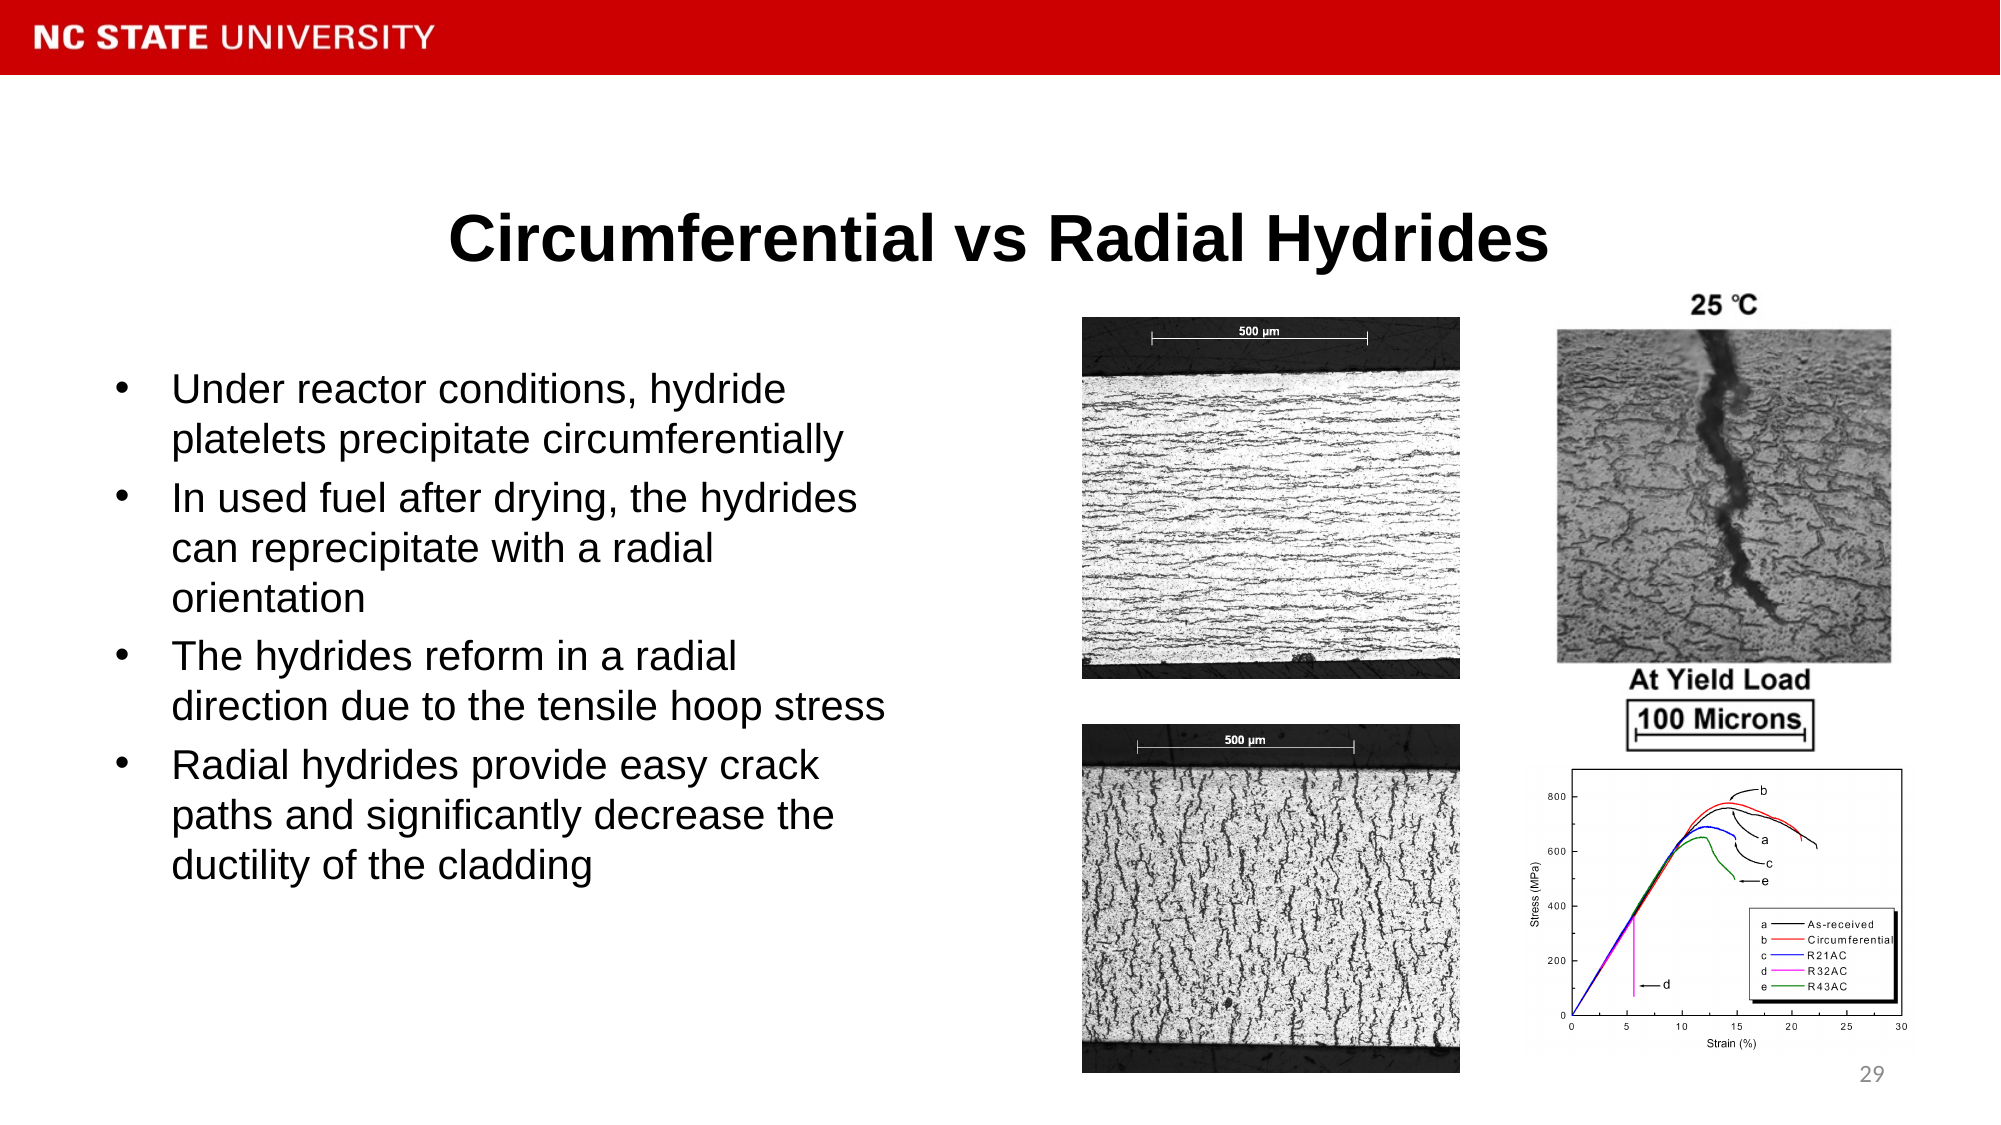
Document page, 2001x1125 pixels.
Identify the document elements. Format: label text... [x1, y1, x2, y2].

picture [1081, 724, 1460, 1073]
list Under reactor conditions, hydride platelets precipitate circumferentially In used fuel after drying, the hydrides can reprecipitate with a radial orientation The hydrides reform in a radial direction due to the tensile hoop stress Radial hydrides provide easy crack paths and significantly decrease the ductility of the cladding [99, 354, 918, 1005]
picture [1081, 317, 1460, 679]
picture [1524, 284, 1917, 1058]
slide_number 29 [1433, 1042, 1900, 1103]
picture [0, 0, 2000, 75]
title Circumferential vs Radial Hydrides [99, 147, 1900, 323]
